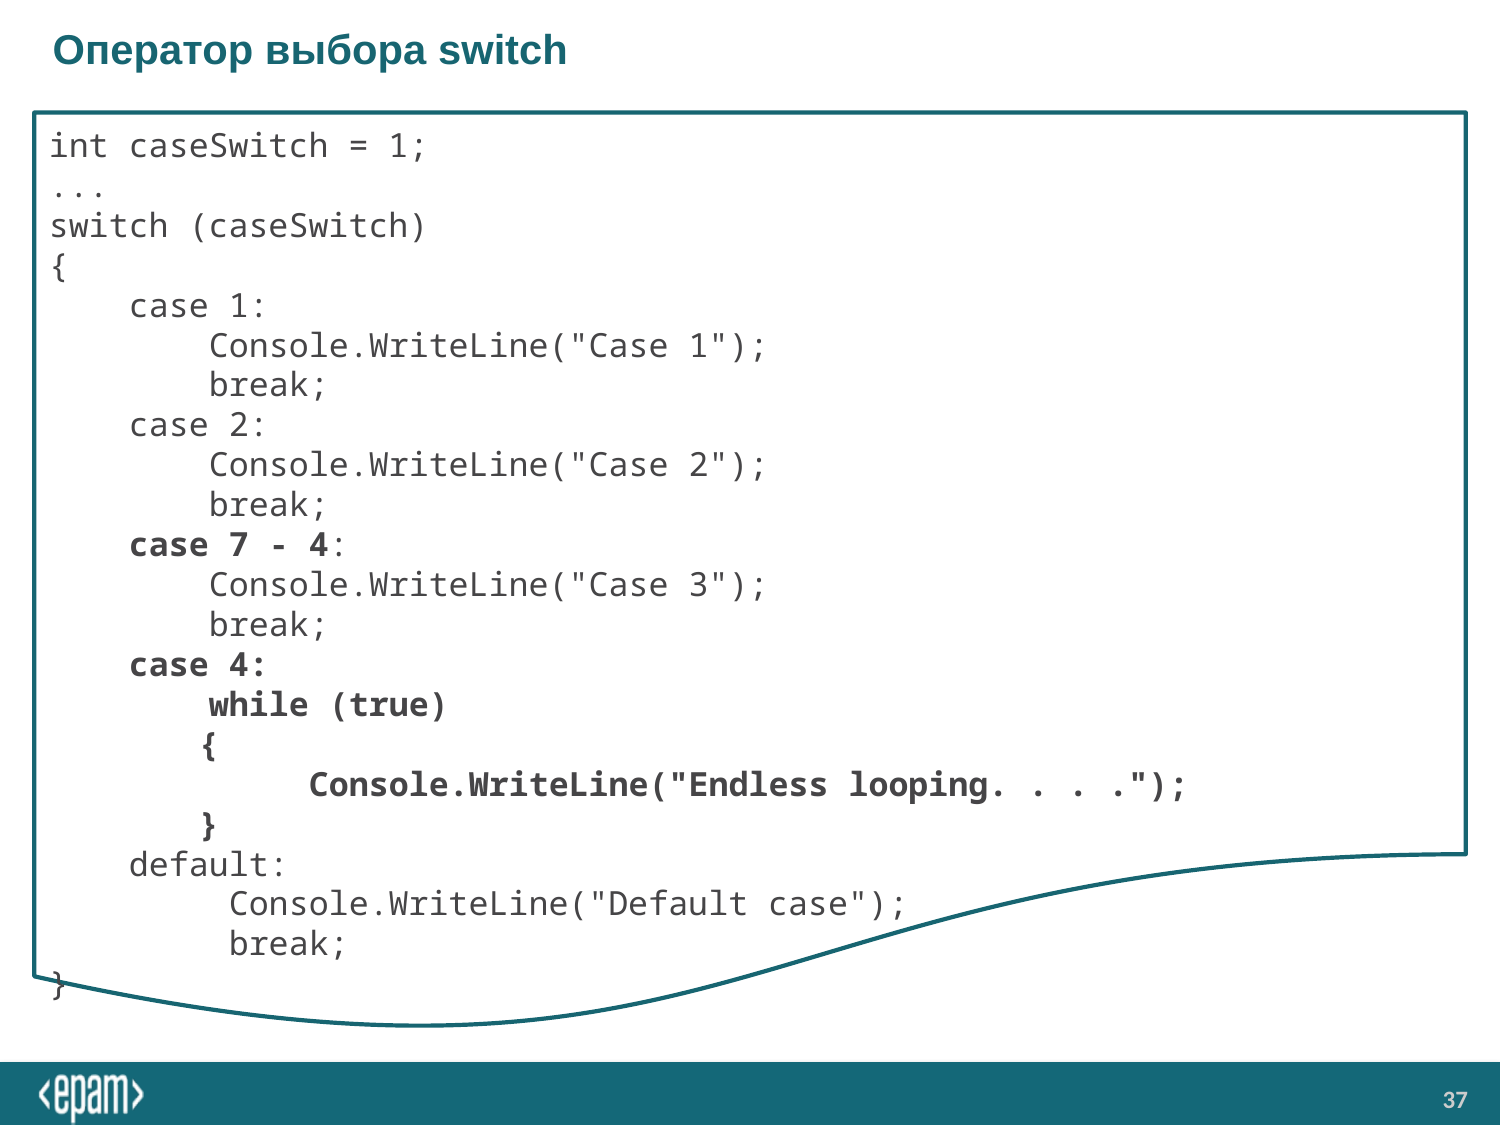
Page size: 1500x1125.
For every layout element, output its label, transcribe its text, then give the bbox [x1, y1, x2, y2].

picture [38, 1074, 144, 1125]
text_box int caseSwitch = 1; ... switch (caseSwitch) { case 1: Console.WriteLine("Case 1"); break; case 2: Console.WriteLine("Case 2"); break; case 7 - 4: Console.WriteLine("Case 3"); break; case 4: while (true) { Console.WriteLine("Endless looping. . . ."); } default: Console.WriteLine("Default case"); break; } [32, 110, 1468, 1028]
title Оператор выбора switch [0, 0, 1500, 95]
